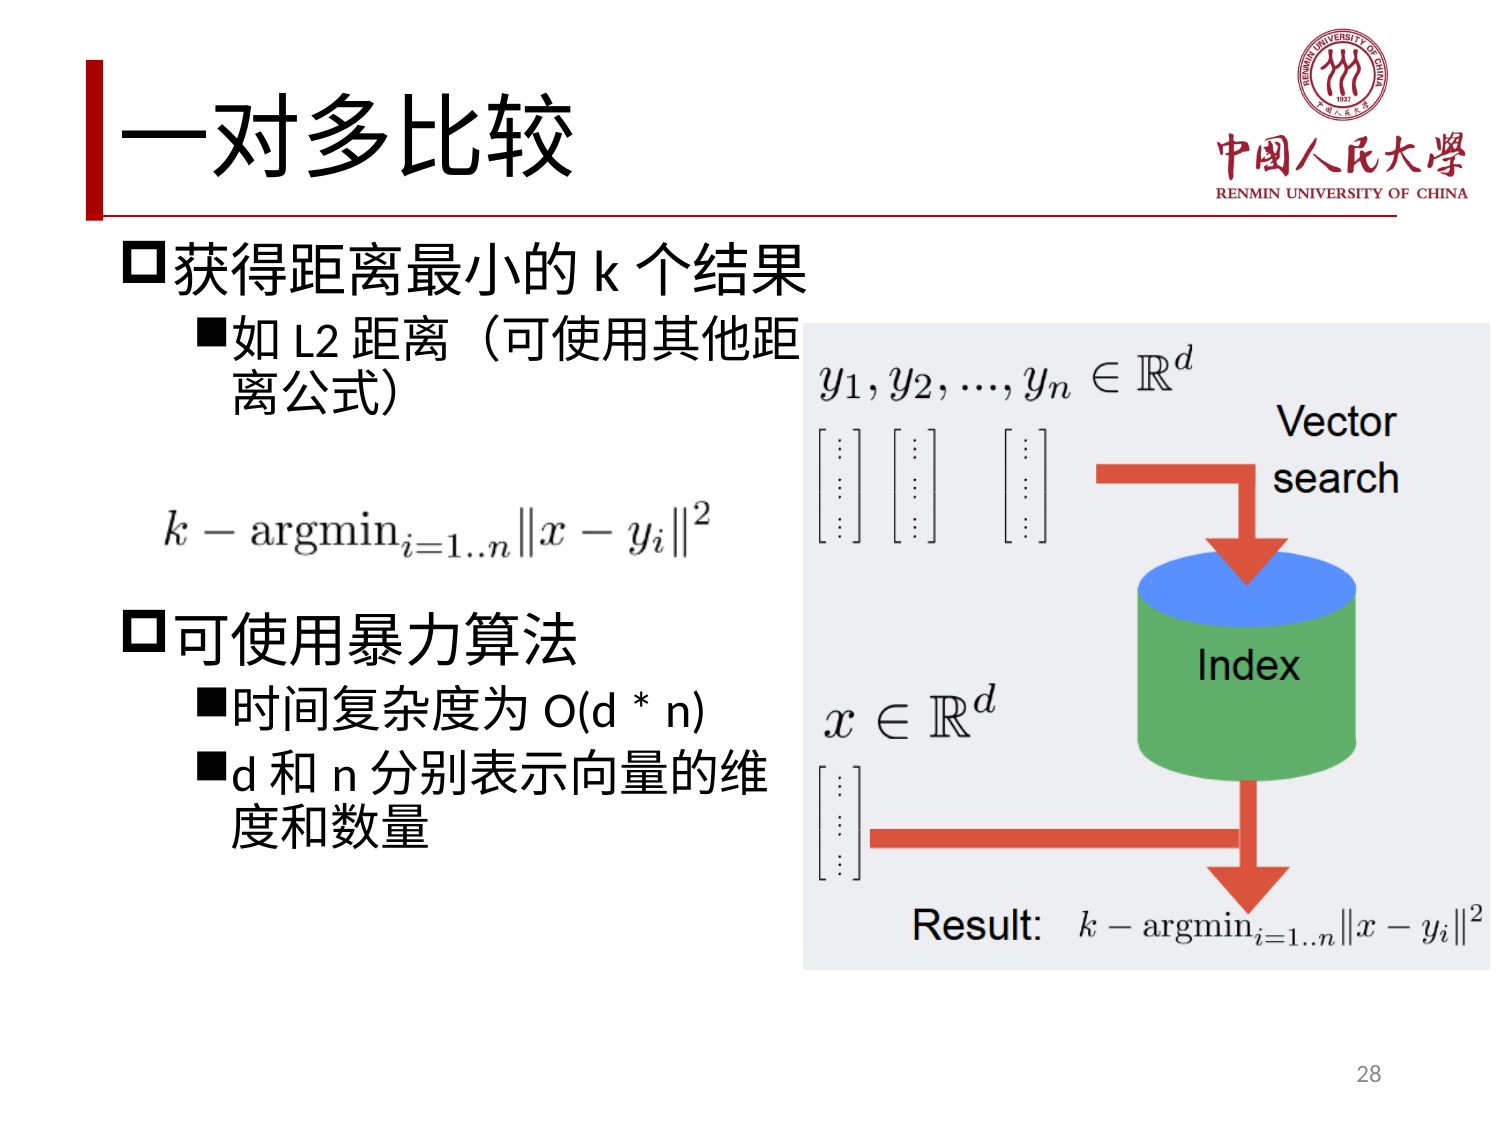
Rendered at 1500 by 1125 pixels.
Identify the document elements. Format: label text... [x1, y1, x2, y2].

list 获得距离最小的k个结果 如L2距离（可使用其他距离公式） 可使用暴力算法 时间复杂度为O(d * n) d和n分别表示向量的维度和数量 [103, 233, 829, 1014]
picture [103, 439, 730, 597]
picture [1190, 0, 1500, 221]
title 一对多比较 [103, 59, 1397, 221]
picture [803, 323, 1490, 970]
slide_number 28 [1059, 1042, 1397, 1103]
